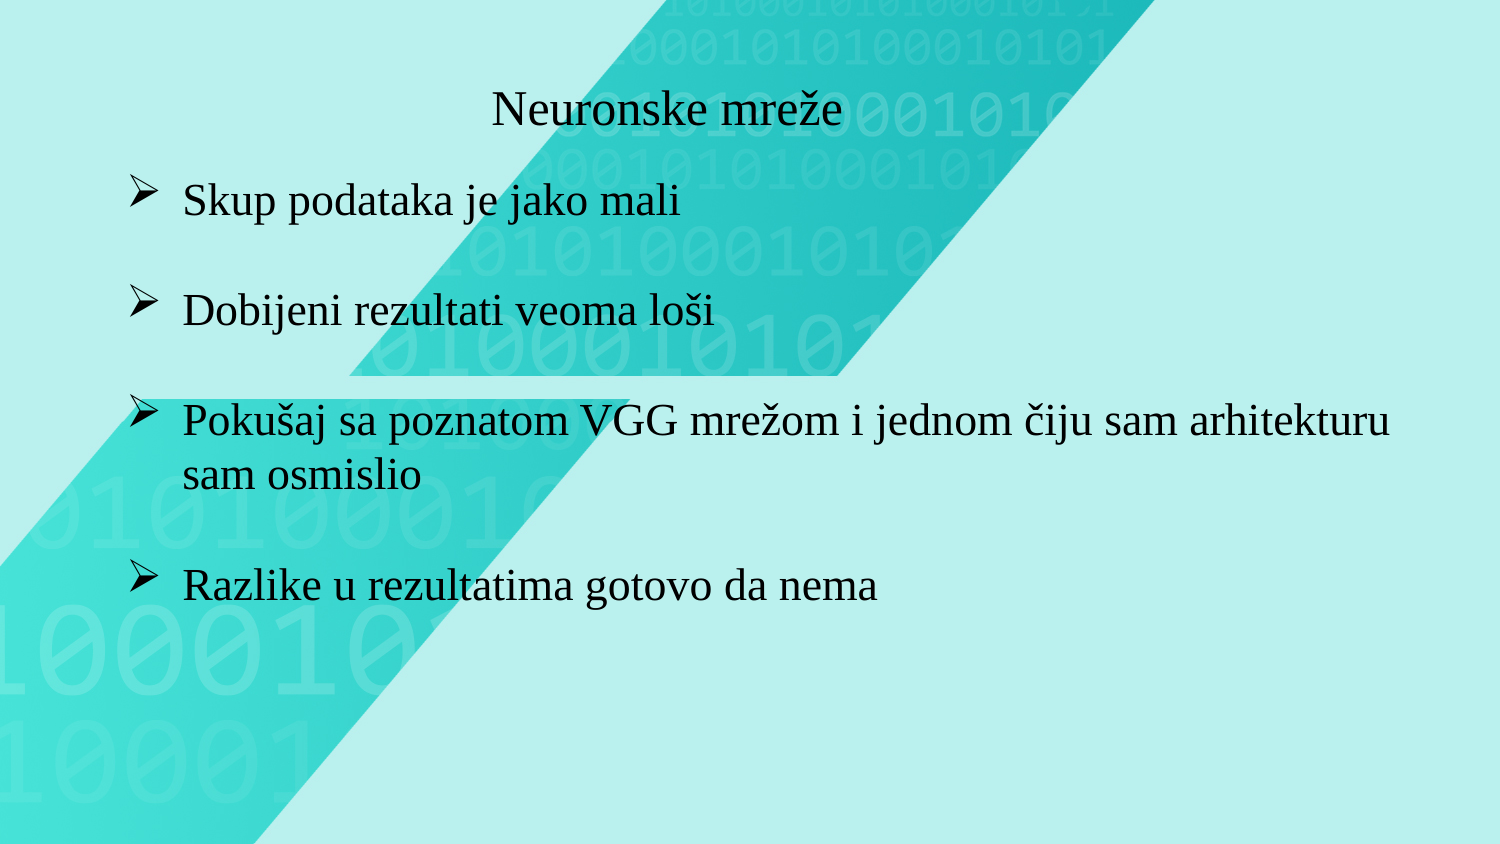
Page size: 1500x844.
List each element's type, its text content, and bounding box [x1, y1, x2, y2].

text_box Neuronske mreže [0, 67, 1335, 143]
picture [0, 0, 1500, 844]
text_box Skup podataka je jako mali Dobijeni rezultati veoma loši Pokušaj sa poznatom VGG mrežom i jednom čiju sam arhitekturu sam osmislio Razlike u rezultatima gotovo da nema [111, 161, 1423, 617]
